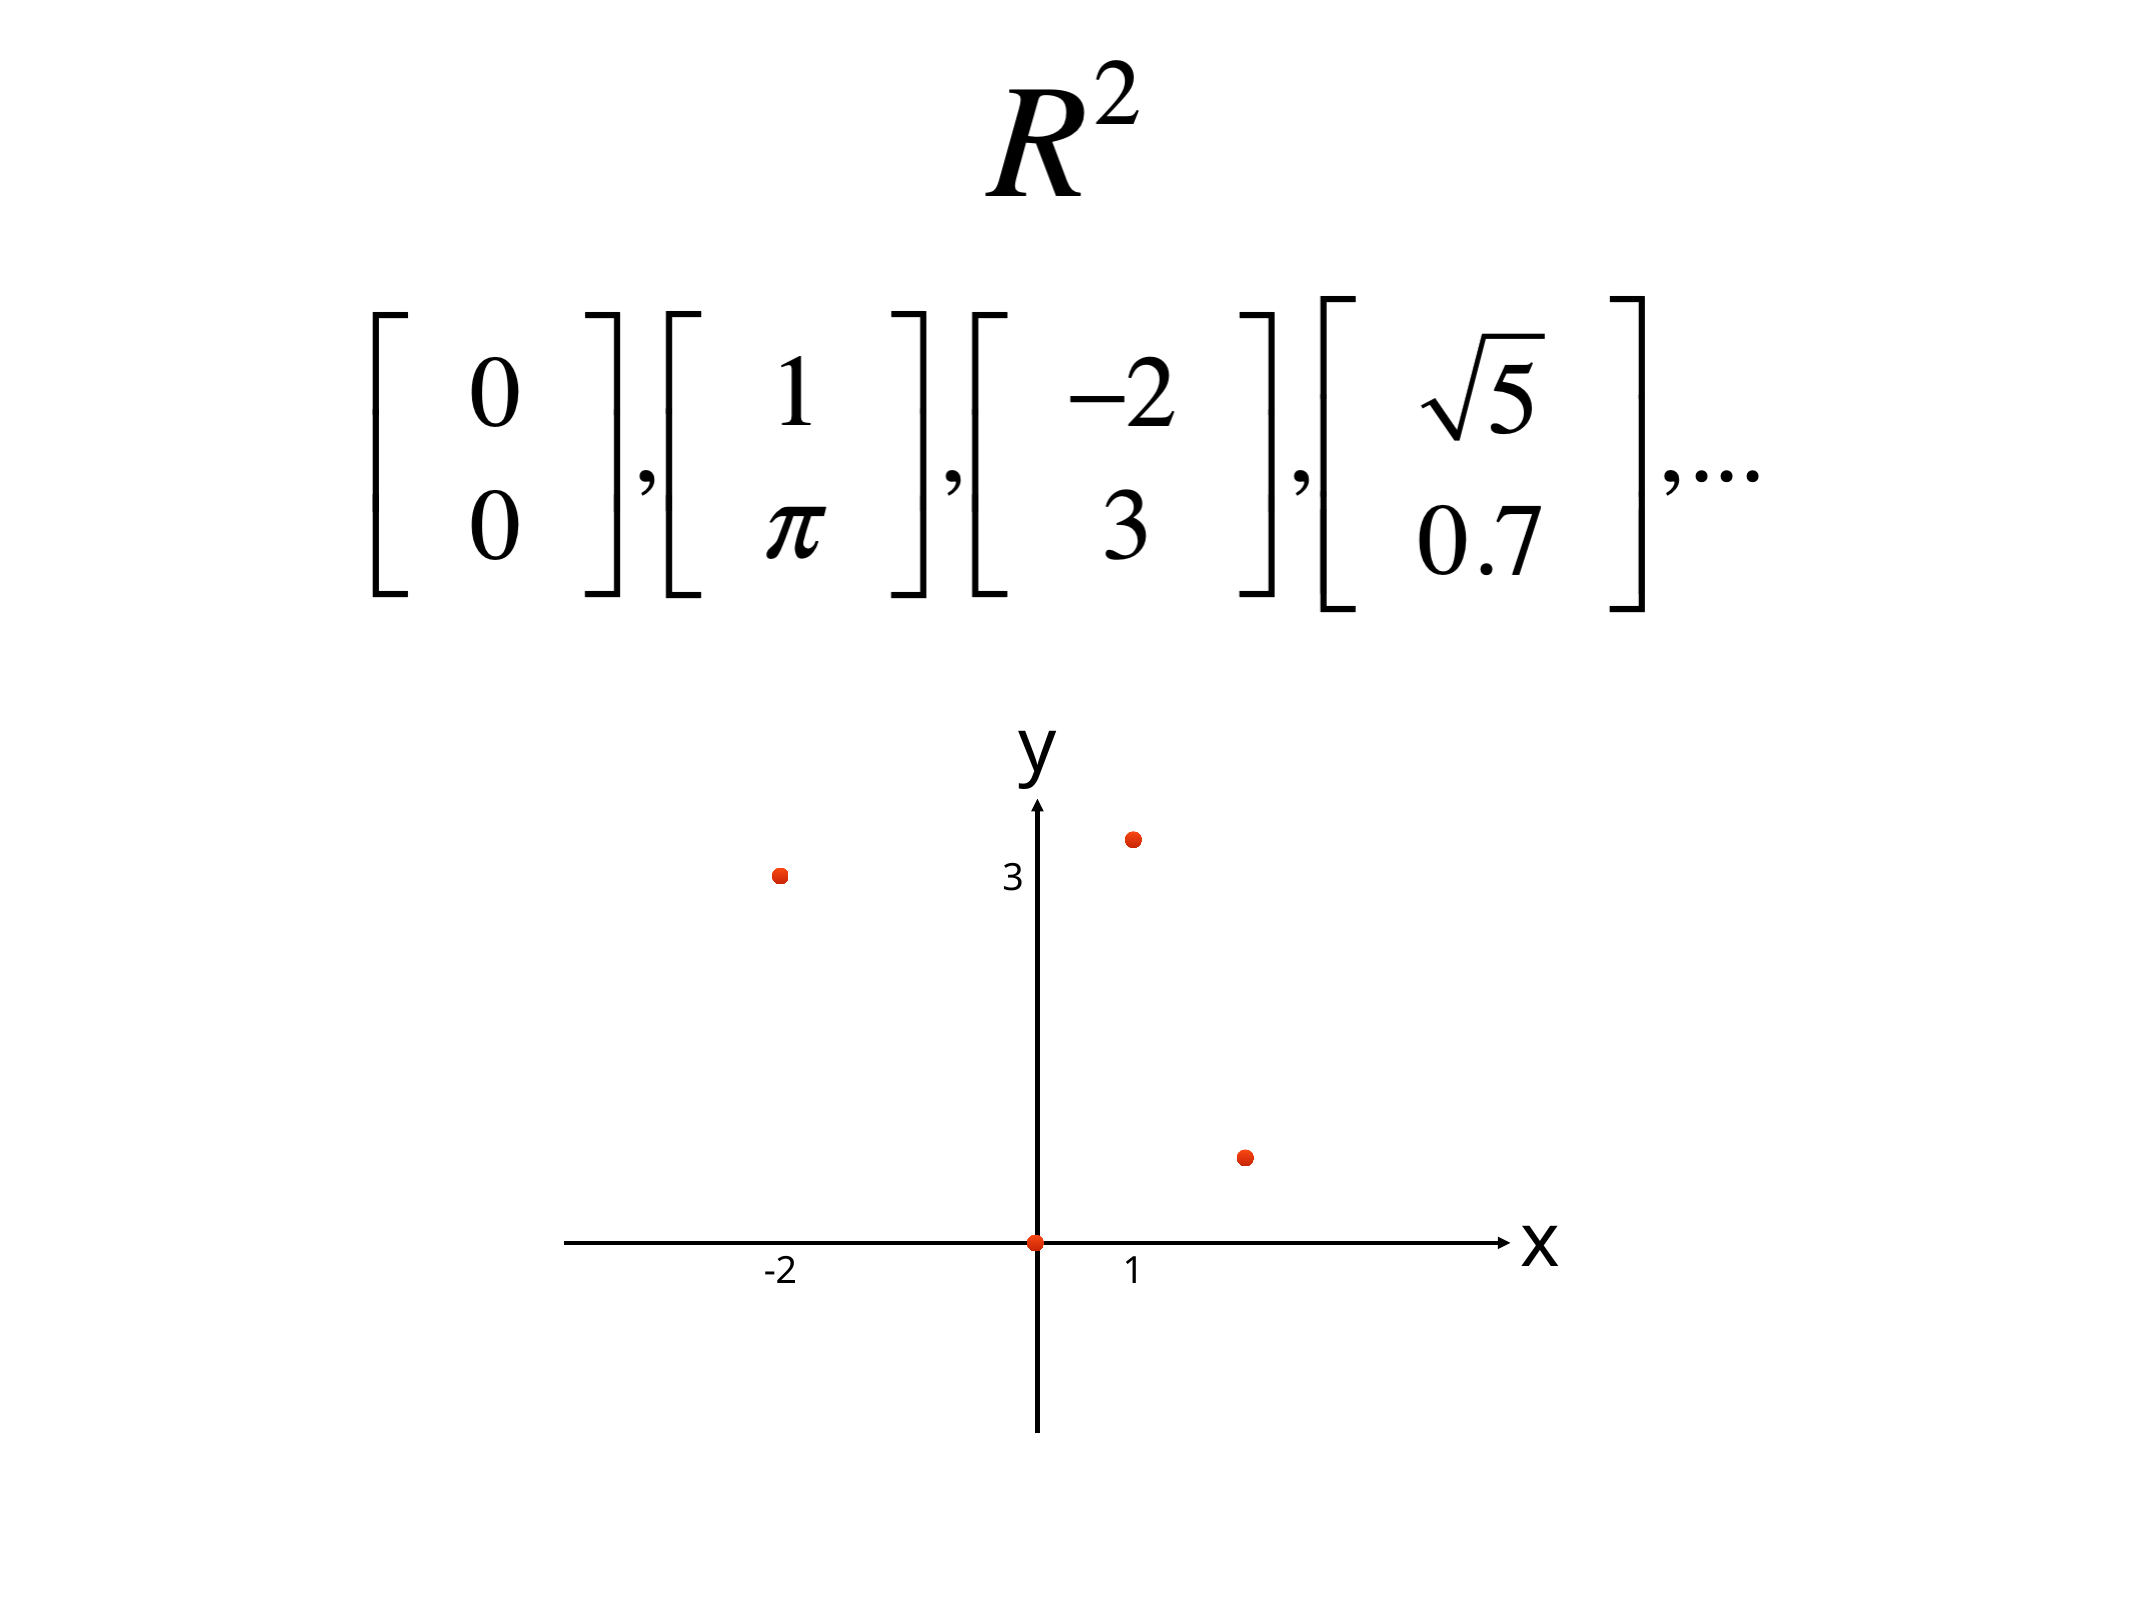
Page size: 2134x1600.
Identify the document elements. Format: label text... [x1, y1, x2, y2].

text_box [772, 867, 789, 885]
text_box x [1512, 1183, 1569, 1290]
text_box [1236, 1149, 1254, 1167]
text_box -2 [755, 1237, 806, 1299]
picture [958, 20, 1175, 224]
text_box [1125, 831, 1142, 848]
text_box 3 [993, 845, 1033, 907]
text_box [1026, 1234, 1044, 1252]
text_box 1 [1114, 1237, 1153, 1299]
picture [357, 276, 1776, 635]
text_box [1153, 1236, 1511, 1250]
text_box y [1009, 687, 1065, 795]
text_box [1031, 798, 1044, 1235]
